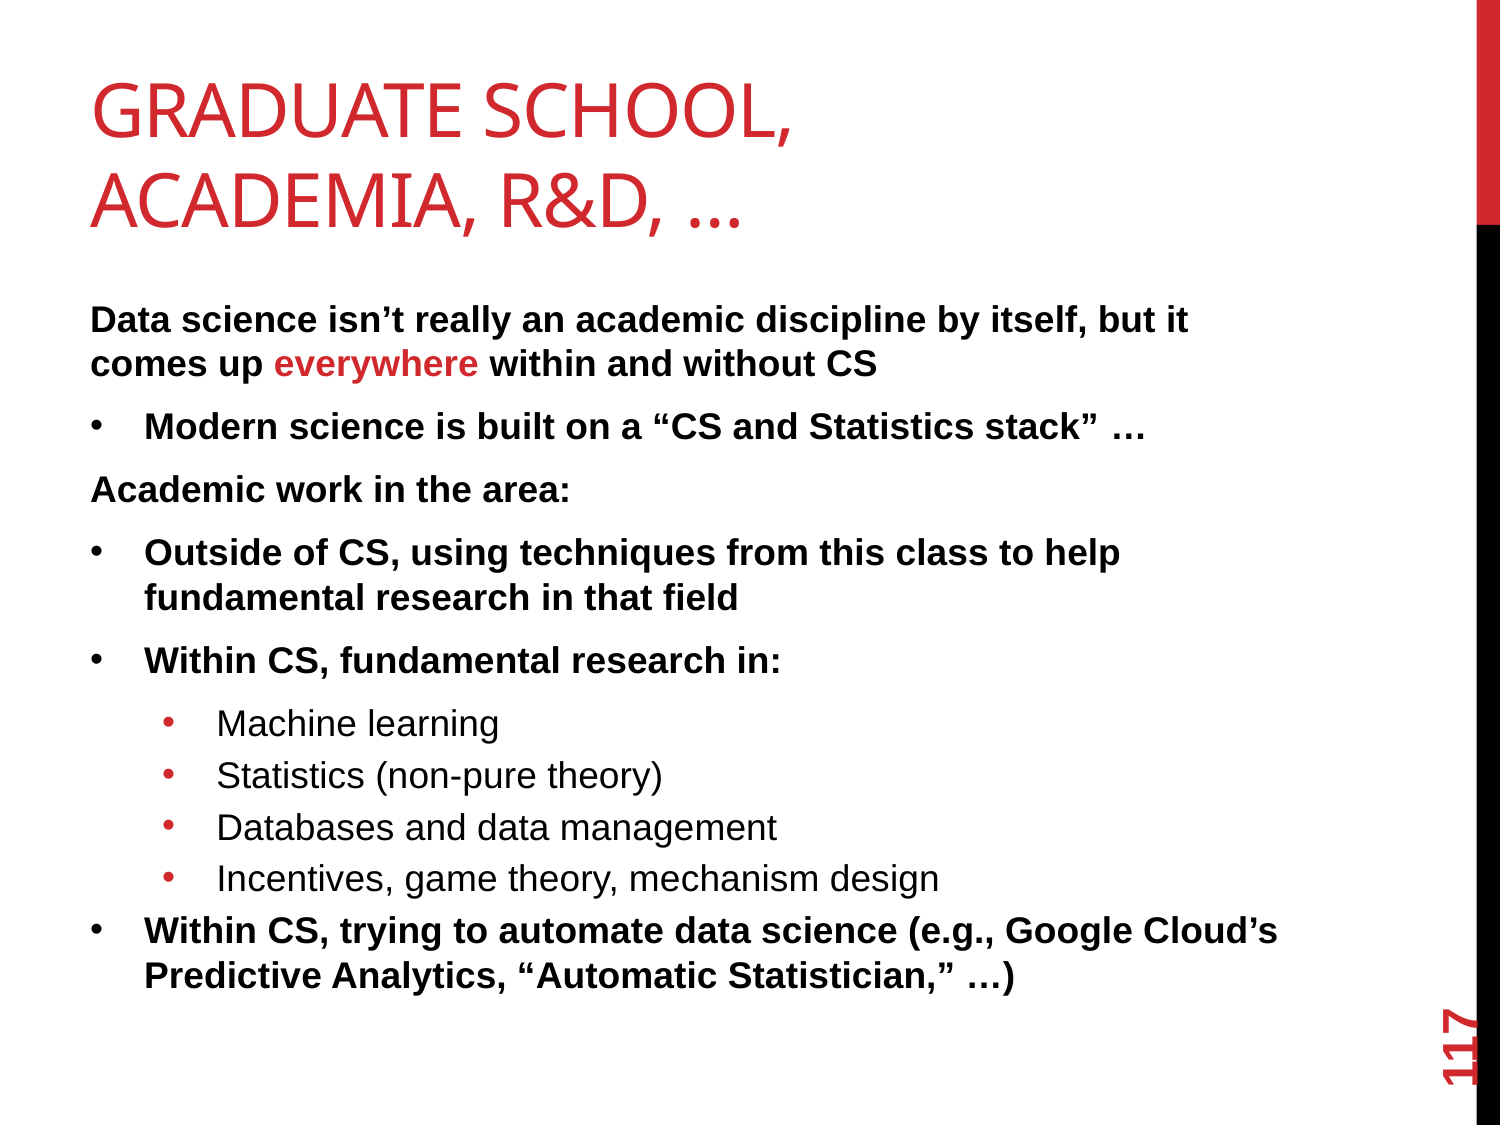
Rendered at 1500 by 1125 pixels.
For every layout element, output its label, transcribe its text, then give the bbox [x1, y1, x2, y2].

title Graduate school, Academia, R&D, … [75, 25, 1025, 250]
list Data science isn’t really an academic discipline by itself, but it comes up everywhere within and without CS Modern science is built on a “CS and Statistics stack” … Academic work in the area: Outside of CS, using techniques from this class to help fundamental research in that field Within CS, fundamental research in: Machine learning Statistics (non-pure theory) Databases and data management Incentives, game theory, mechanism design Within CS, trying to automate data science (e.g., Google Cloud’s Predictive Analytics, “Automatic Statistician,” …) [75, 287, 1325, 1005]
slide_number 117 [1427, 887, 1488, 1104]
